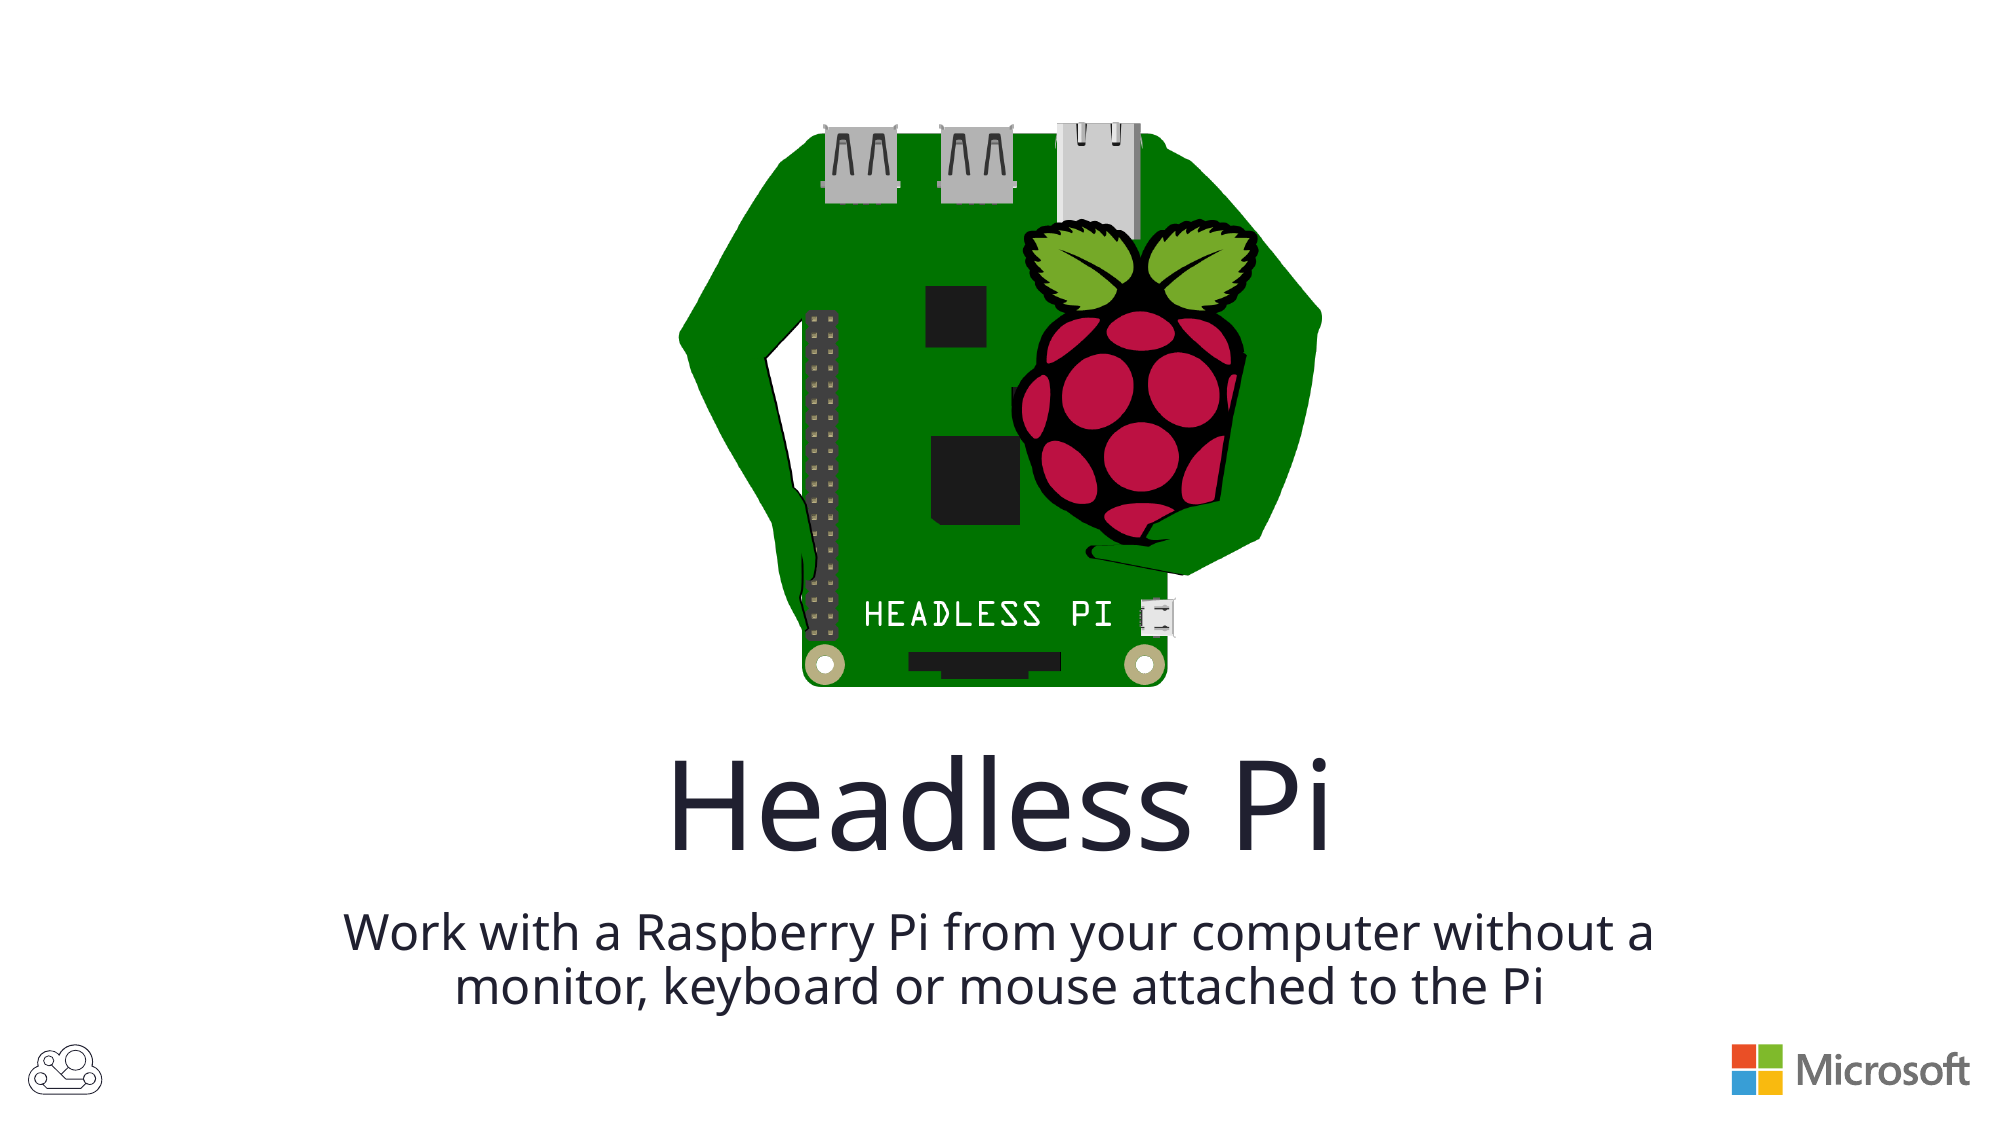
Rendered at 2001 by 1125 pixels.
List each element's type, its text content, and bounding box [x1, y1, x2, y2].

subtitle Work with a Raspberry Pi from your computer without a monitor, keyboard or mouse attached to the Pi [249, 900, 1750, 1125]
picture [678, 122, 1322, 688]
title Headless Pi [249, 493, 1750, 886]
